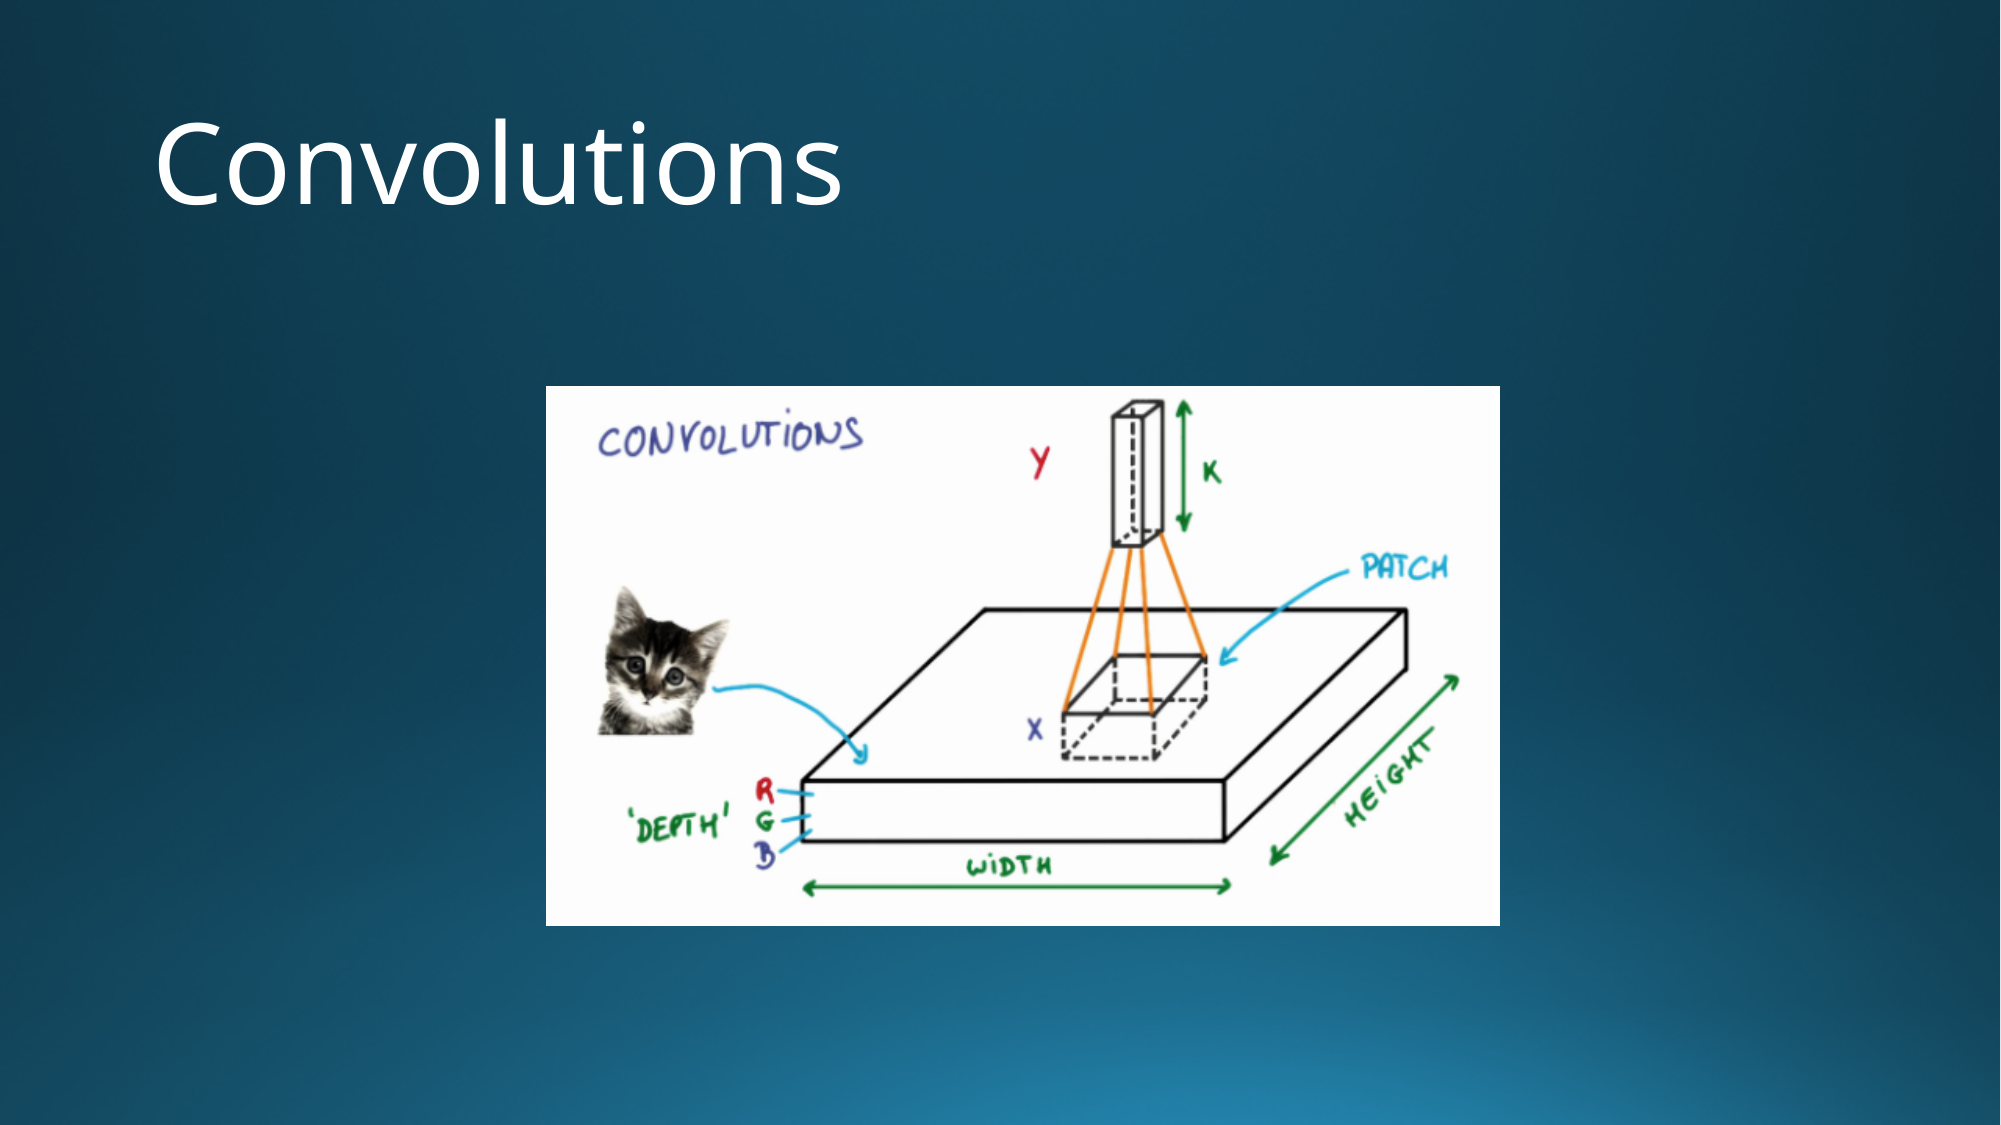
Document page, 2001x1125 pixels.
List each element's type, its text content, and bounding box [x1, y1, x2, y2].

picture [0, 0, 2001, 1125]
title Convolutions [137, 59, 1863, 278]
